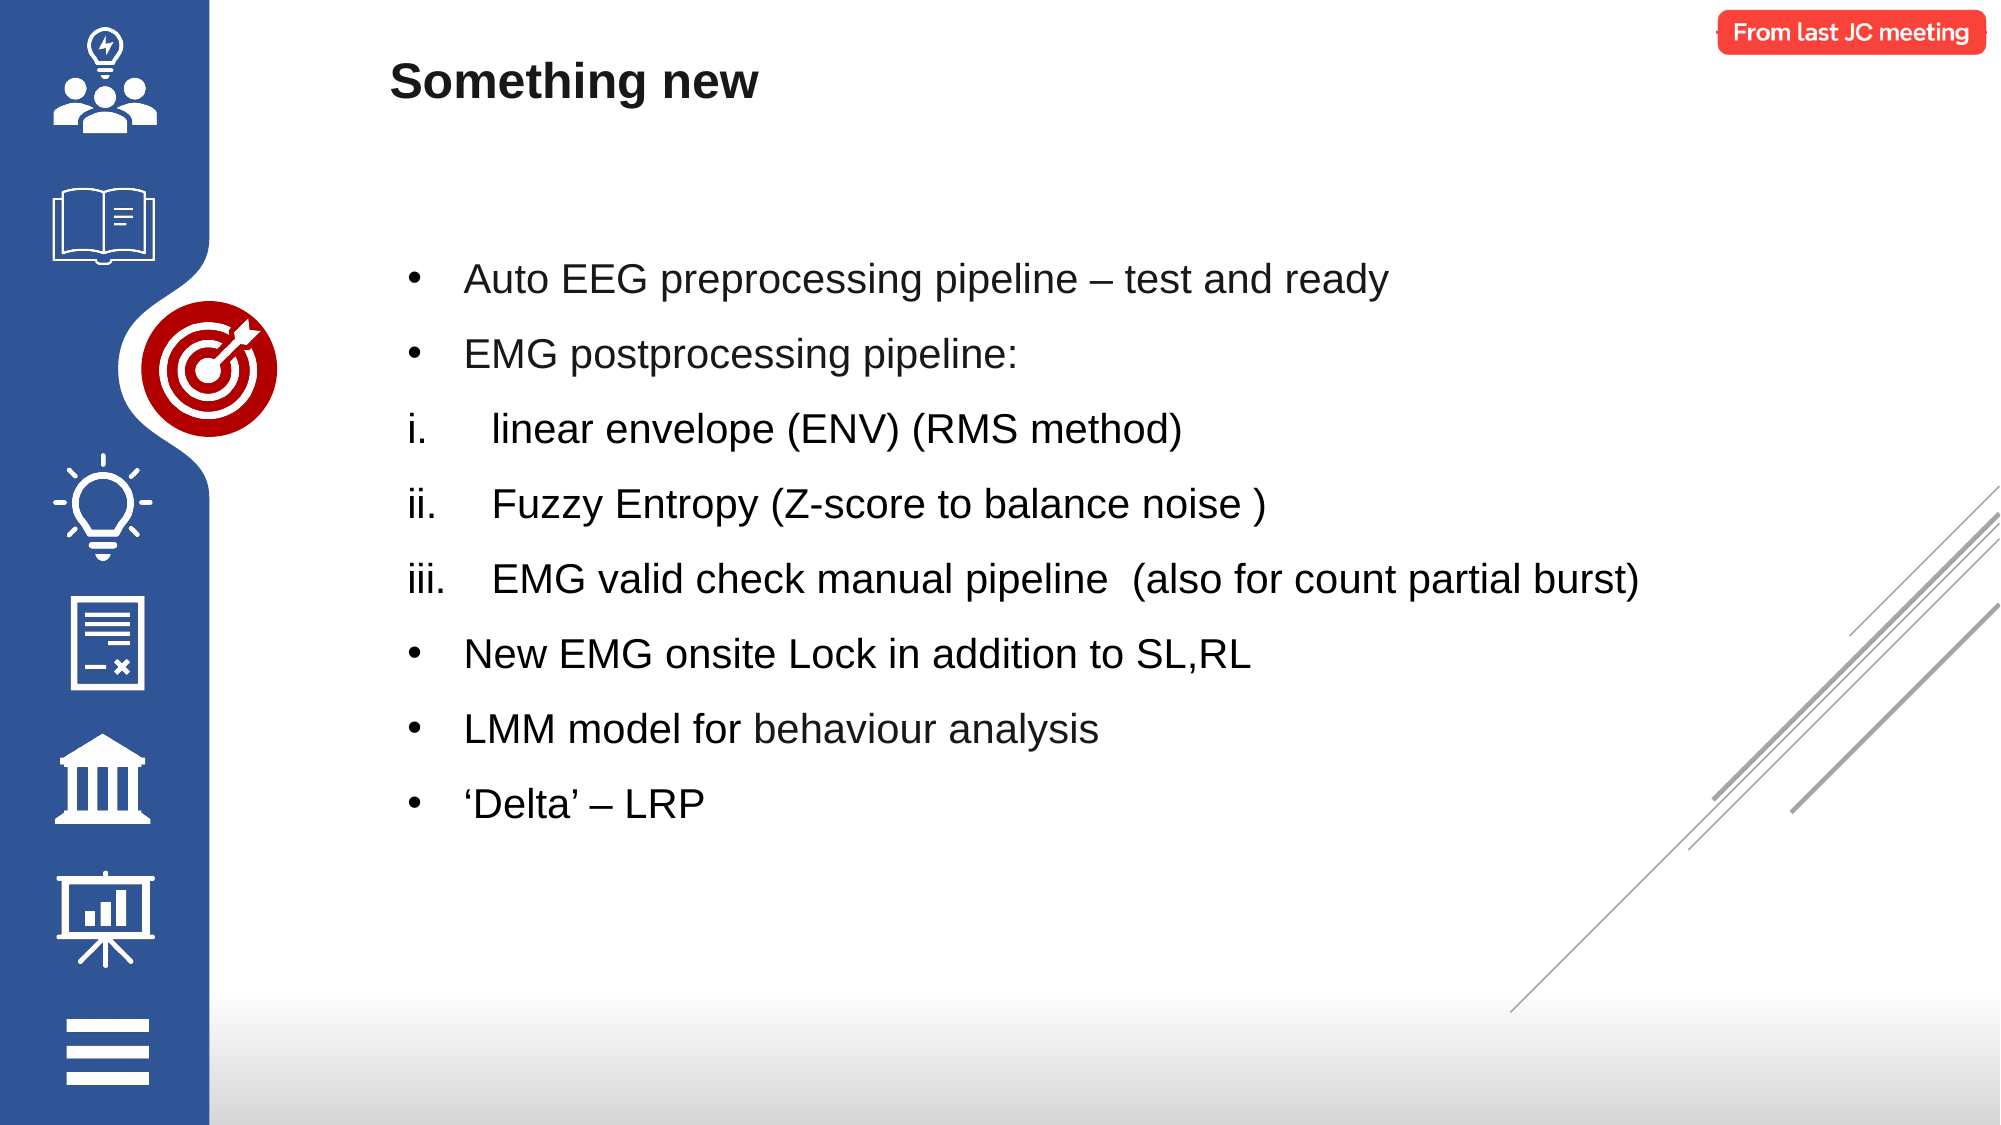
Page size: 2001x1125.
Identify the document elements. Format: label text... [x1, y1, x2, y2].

picture [1716, 2, 1987, 67]
picture [43, 856, 168, 981]
text_box [186, 301, 232, 305]
picture [42, 166, 165, 289]
picture [50, 585, 165, 700]
picture [54, 998, 161, 1106]
picture [148, 306, 272, 431]
text_box Auto EEG preprocessing pipeline – test and ready EMG postprocessing pipeline: linear envelope (ENV) (RMS method) Fuzzy Entropy (Z-score to balance noise ) EMG valid check manual pipeline (also for count partial burst) New EMG onsite Lock in addition to SL,RL LMM model for behaviour analysis ‘Delta’ – LRP [317, 219, 1852, 835]
picture [43, 448, 164, 568]
text_box Something new [299, 40, 1311, 116]
picture [42, 717, 164, 839]
text_box [0, 0, 210, 1125]
picture [36, 12, 173, 149]
